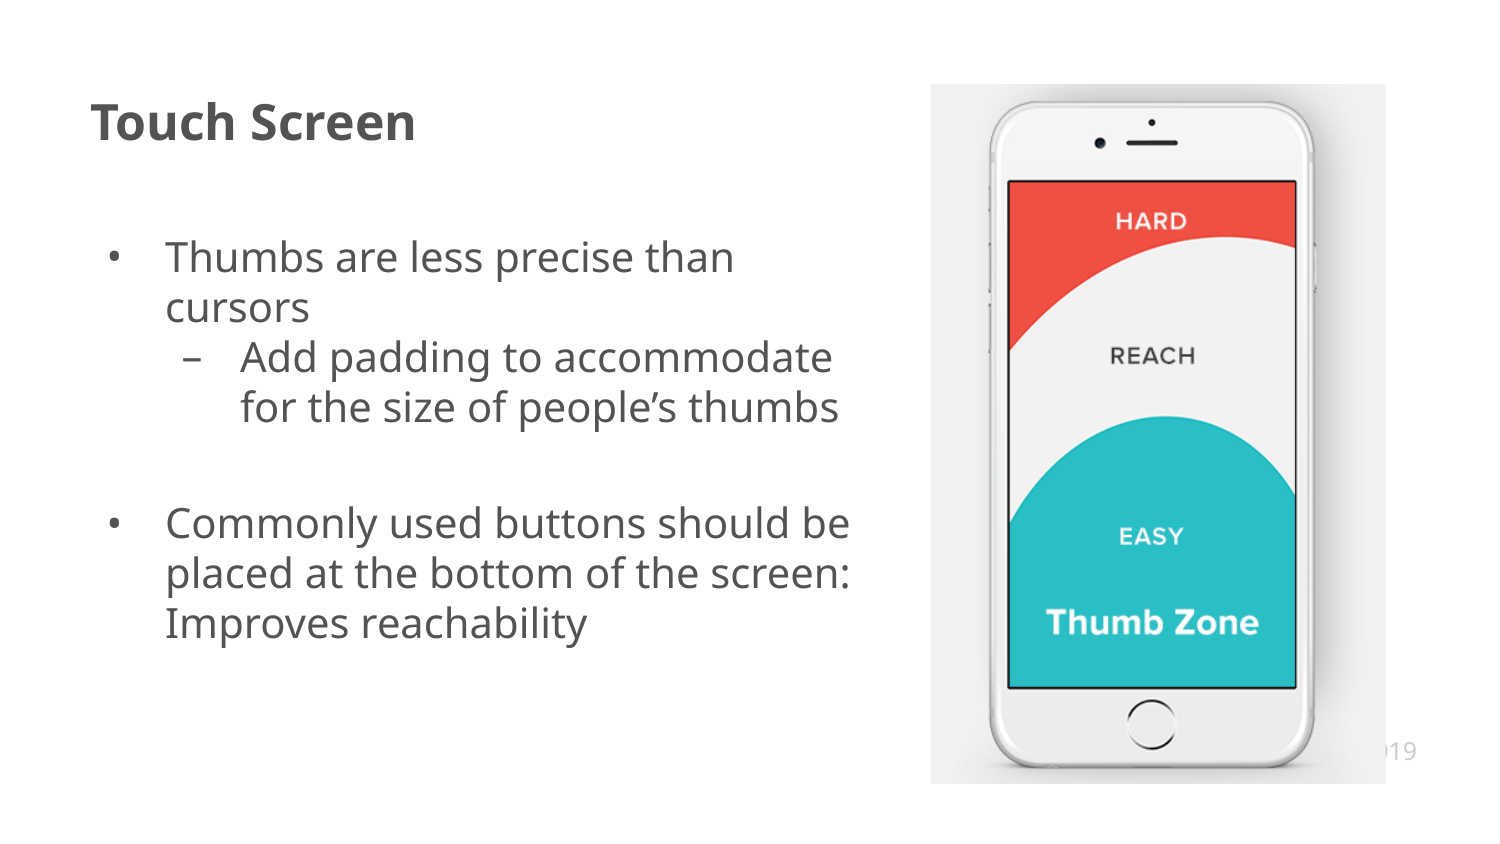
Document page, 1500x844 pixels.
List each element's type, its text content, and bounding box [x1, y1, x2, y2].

text_box Thumbs are less precise than cursors Add padding to accommodate for the size of people’s thumbs Commonly used buttons should be placed at the bottom of the screen: Improves reachability [74, 215, 894, 844]
picture [930, 83, 1386, 784]
title Touch Screen [75, 75, 1425, 150]
